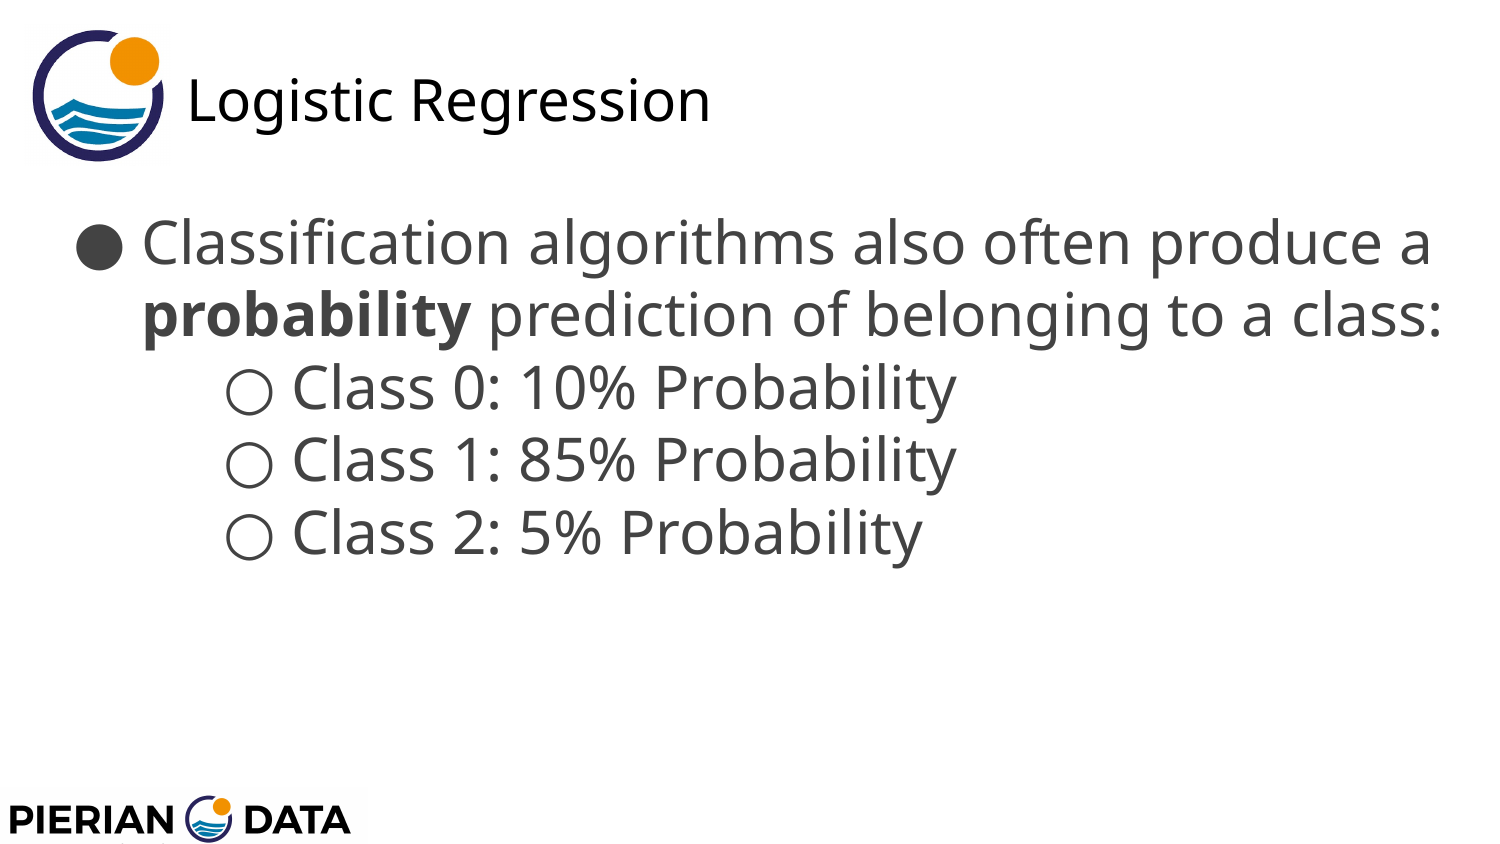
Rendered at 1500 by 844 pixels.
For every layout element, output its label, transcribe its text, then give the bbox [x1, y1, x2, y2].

picture [24, 24, 172, 167]
picture [0, 787, 368, 844]
list Classification algorithms also often produce a probability prediction of belonging to a class: Class 0: 10% Probability Class 1: 85% Probability Class 2: 5% Probability [51, 189, 1476, 750]
title Logistic Regression [176, 48, 1449, 143]
